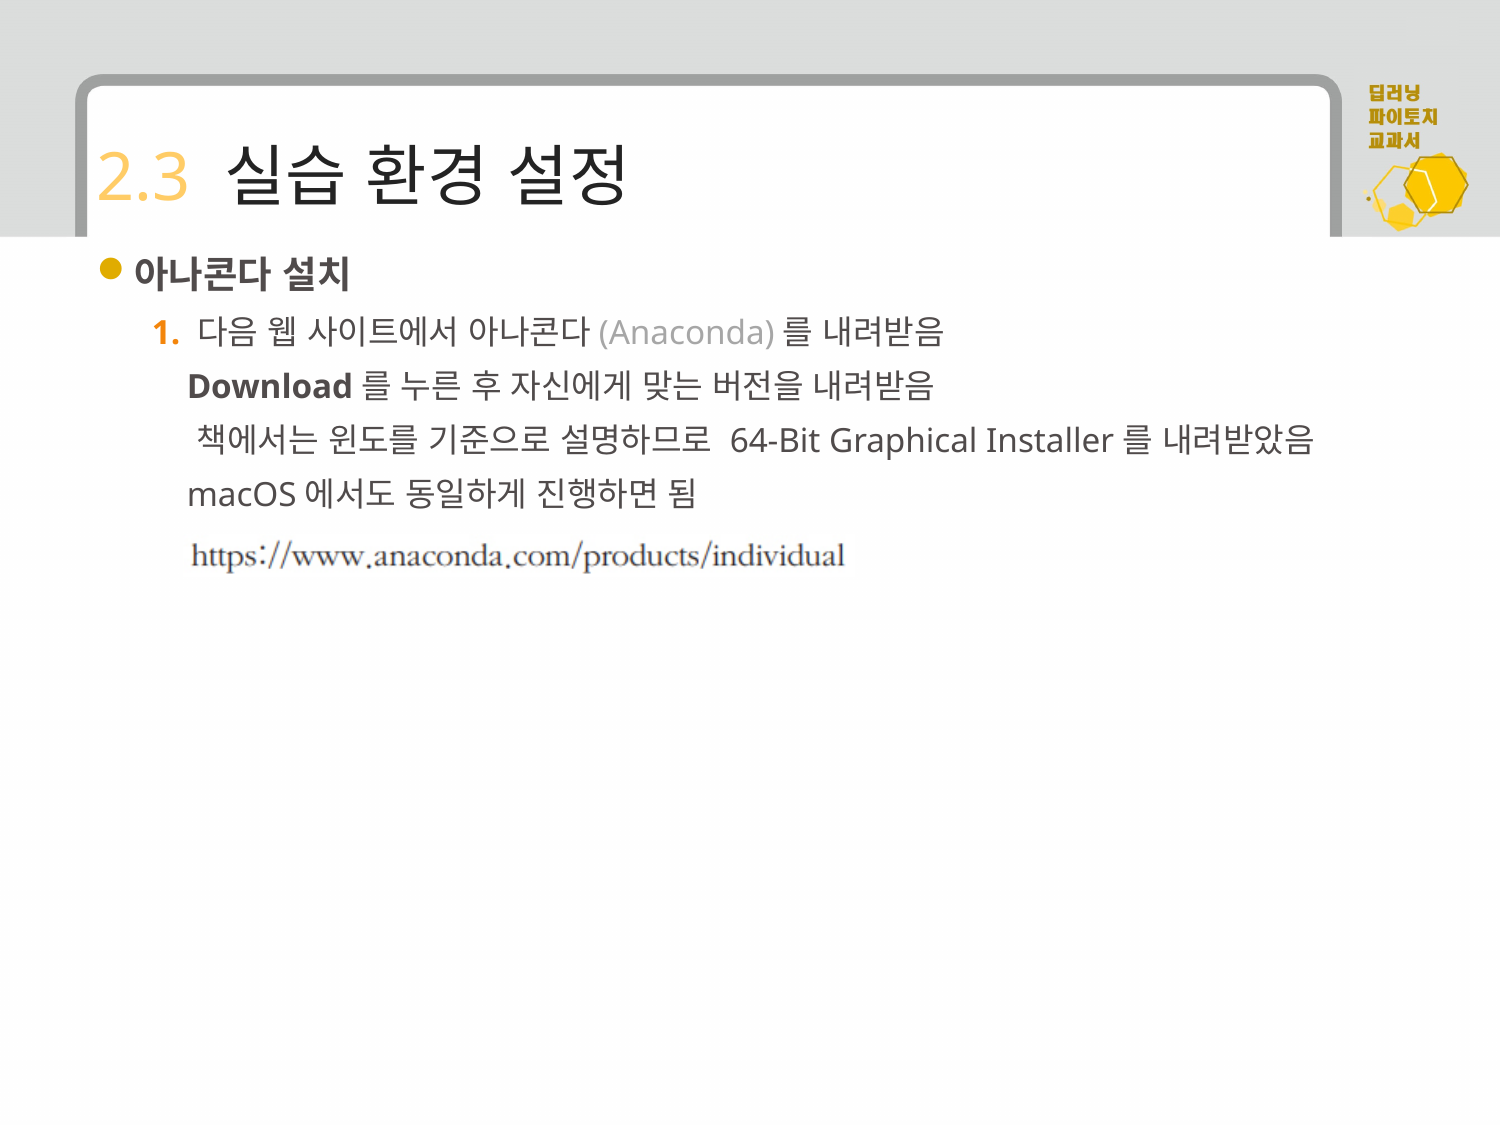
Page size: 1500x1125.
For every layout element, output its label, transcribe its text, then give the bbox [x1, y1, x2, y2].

picture [0, 0, 1500, 1125]
title 2.3 실습 환경 설정 [81, 90, 1412, 222]
list 아나콘다 설치 1. 다음 웹 사이트에서 아나콘다(Anaconda)를 내려받음 Download를 누른 후 자신에게 맞는 버전을 내려받음 책에서는 윈도를 기준으로 설명하므로 64-Bit Graphical Installer를 내려받았음 macOS에서도 동일하게 진행하면 됨 [81, 239, 1431, 1054]
